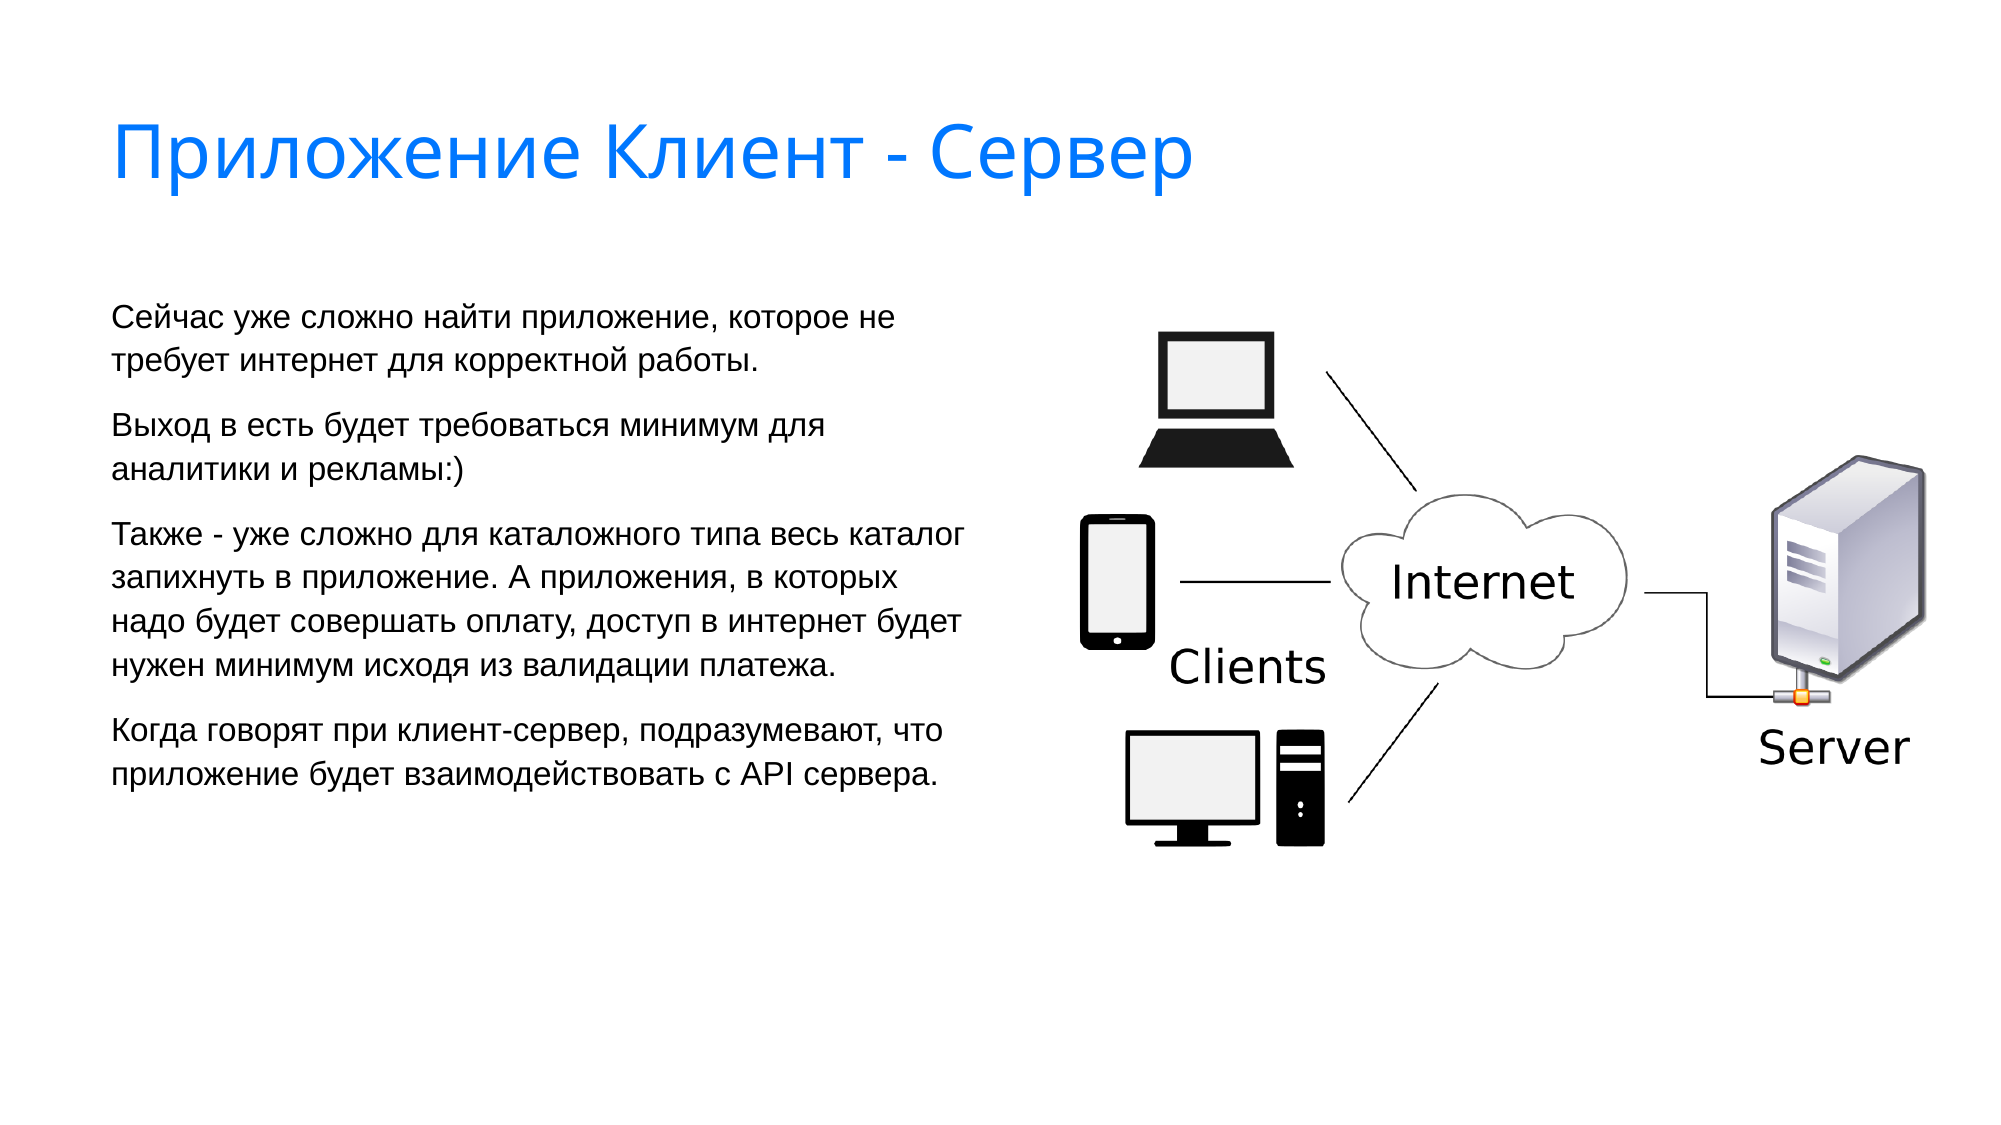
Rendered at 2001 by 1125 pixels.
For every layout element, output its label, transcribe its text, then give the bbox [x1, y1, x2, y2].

list Сейчас уже сложно найти приложение, которое не требует интернет для корректной работы. Выход в есть будет требоваться минимум для аналитики и рекламы:) Также - уже сложно для каталожного типа весь каталог запихнуть в приложение. А приложения, в которых надо будет совершать оплату, доступ в интернет будет нужен минимум исходя из валидации платежа. Когда говорят при клиент-сервер, подразумевают, что приложение будет взаимодействовать с API сервера. [111, 290, 982, 1018]
picture [999, 290, 1969, 873]
title Приложение Клиент - Сервер [111, 113, 1892, 220]
